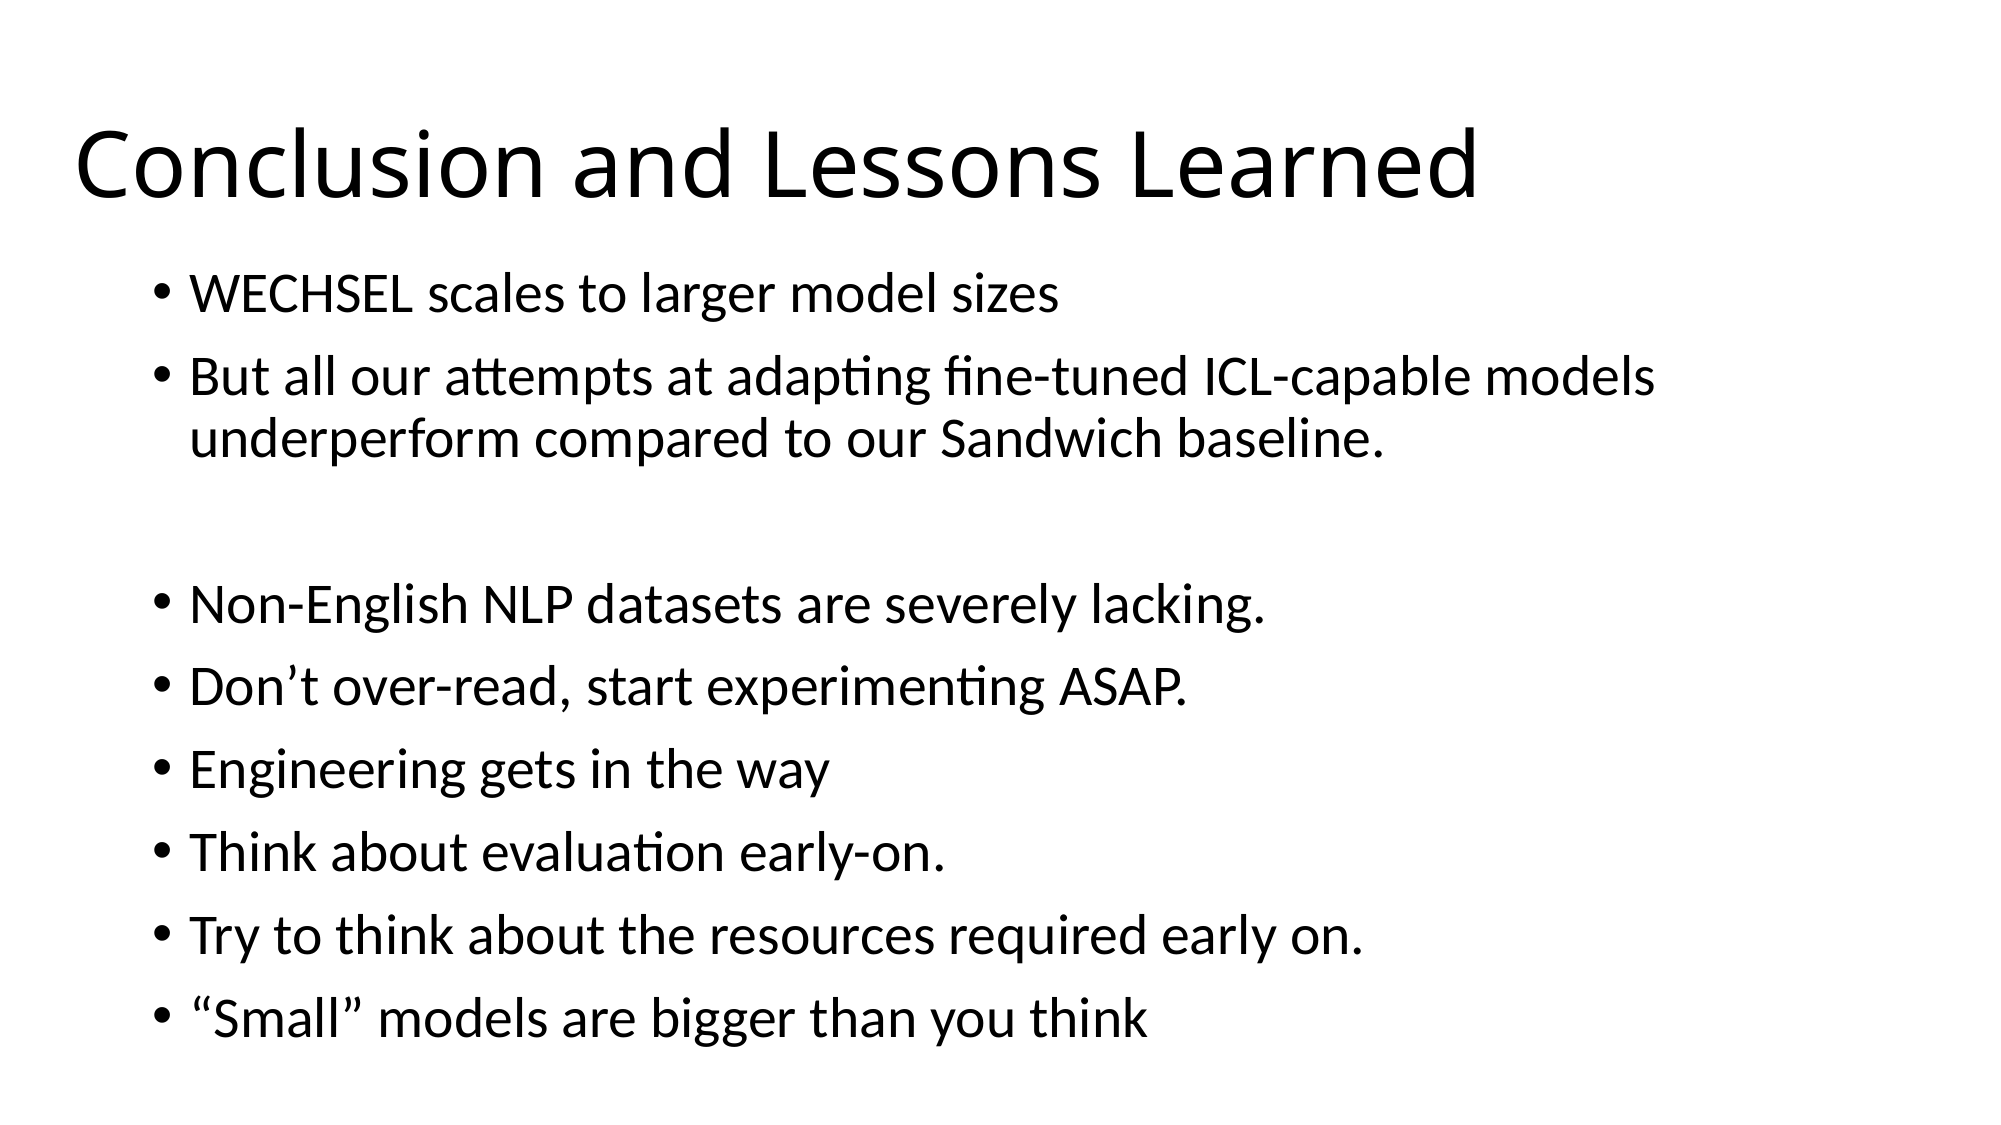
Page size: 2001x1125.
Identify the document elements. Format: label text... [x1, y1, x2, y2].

title Conclusion and Lessons Learned [59, 59, 1784, 277]
list WECHSEL scales to larger model sizes But all our attempts at adapting fine-tuned ICL-capable models underperform compared to our Sandwich baseline. Non-English NLP datasets are severely lacking. Don’t over-read, start experimenting ASAP. Engineering gets in the way Think about evaluation early-on. Try to think about the resources required early on. “Small” models are bigger than you think [137, 255, 1863, 1066]
